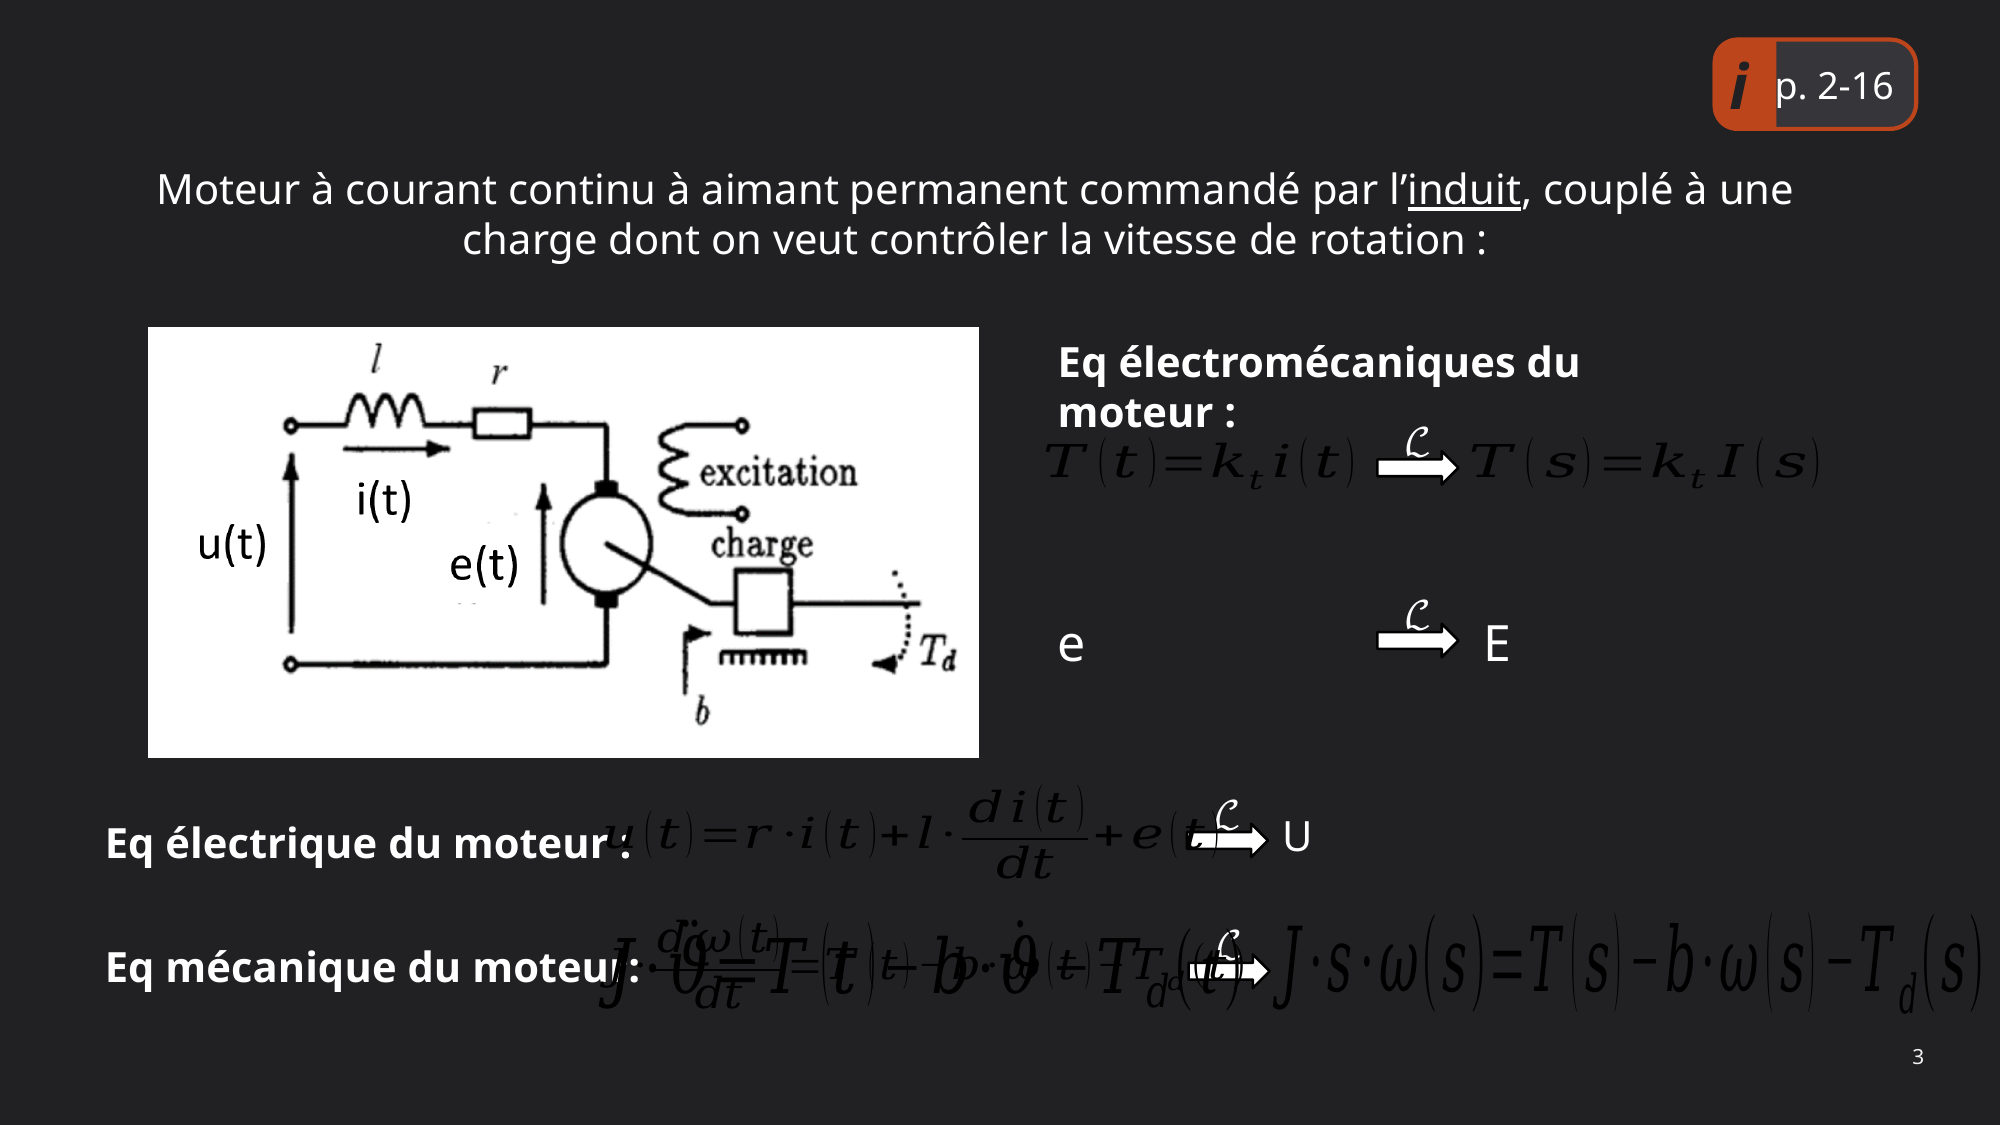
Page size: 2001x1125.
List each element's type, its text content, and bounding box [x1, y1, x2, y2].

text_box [1377, 583, 1459, 658]
slide_number 3 [1815, 1028, 1940, 1088]
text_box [1186, 783, 1269, 858]
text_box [1714, 39, 1917, 131]
text_box Moteur à courant continu à aimant permanent commandé par l’induit, couplé à une charge dont on veut contrôler la vitesse de rotation : [90, 155, 1861, 270]
text_box Eq électrique du moteur : [90, 809, 687, 875]
picture [148, 327, 979, 758]
text_box Eq mécanique du moteur: [90, 933, 687, 999]
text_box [1188, 913, 1270, 989]
text_box Eq électromécaniques du moteur : [1042, 328, 1696, 443]
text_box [1377, 410, 1459, 485]
